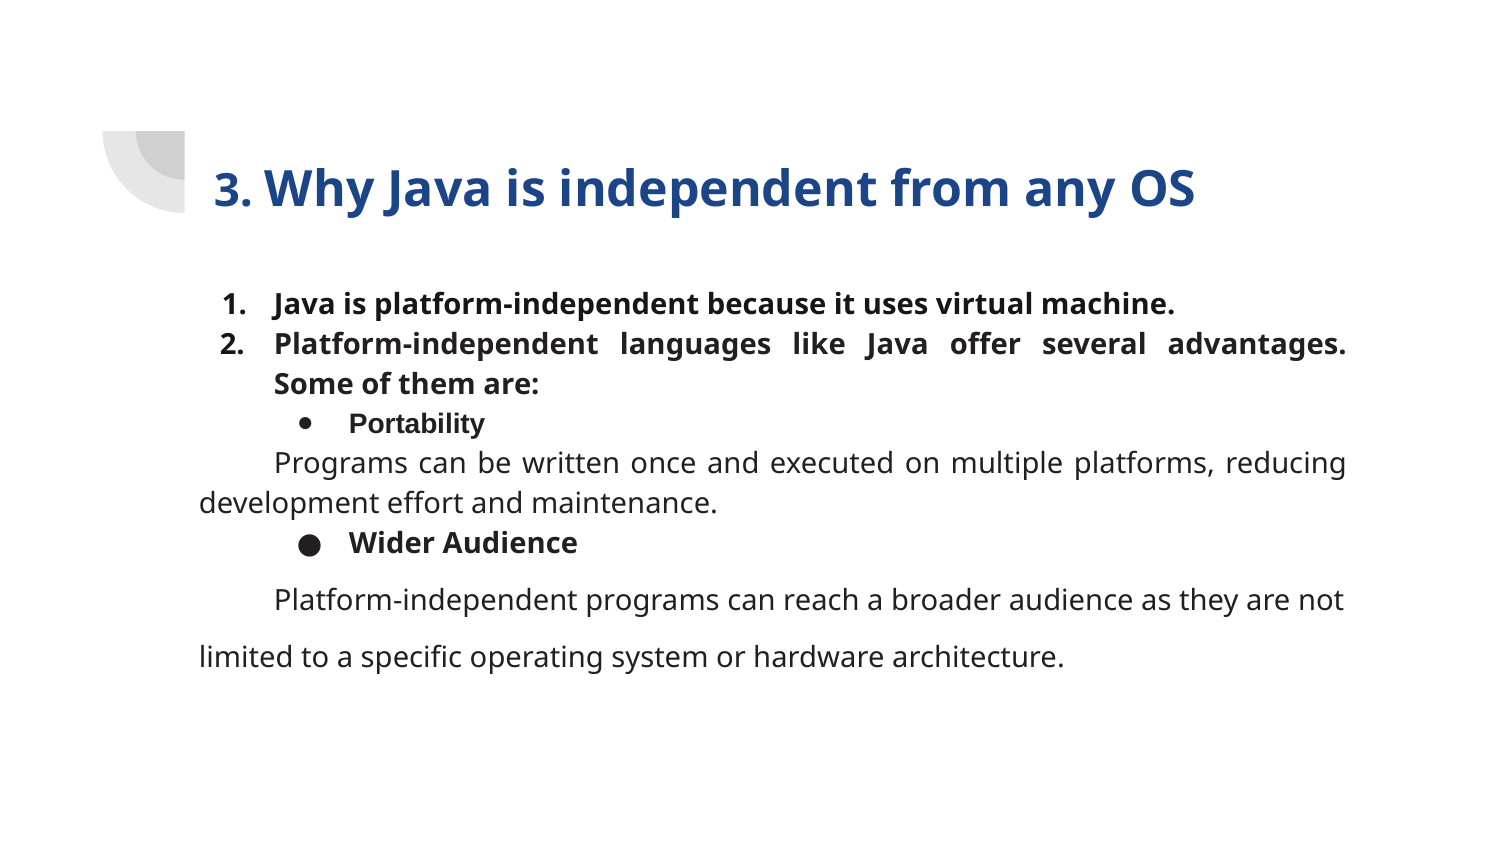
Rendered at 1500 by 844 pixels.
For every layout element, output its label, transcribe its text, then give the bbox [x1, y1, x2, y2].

text_box Java is platform-independent because it uses virtual machine. Platform-independent languages like Java offer several advantages. Some of them are: Portability Programs can be written once and executed on multiple platforms, reducing development effort and maintenance. Wider Audience Platform-independent programs can reach a broader audience as they are not limited to a specific operating system or hardware architecture. [184, 216, 1363, 827]
title 3. Why Java is independent from any OS [184, 132, 1368, 217]
